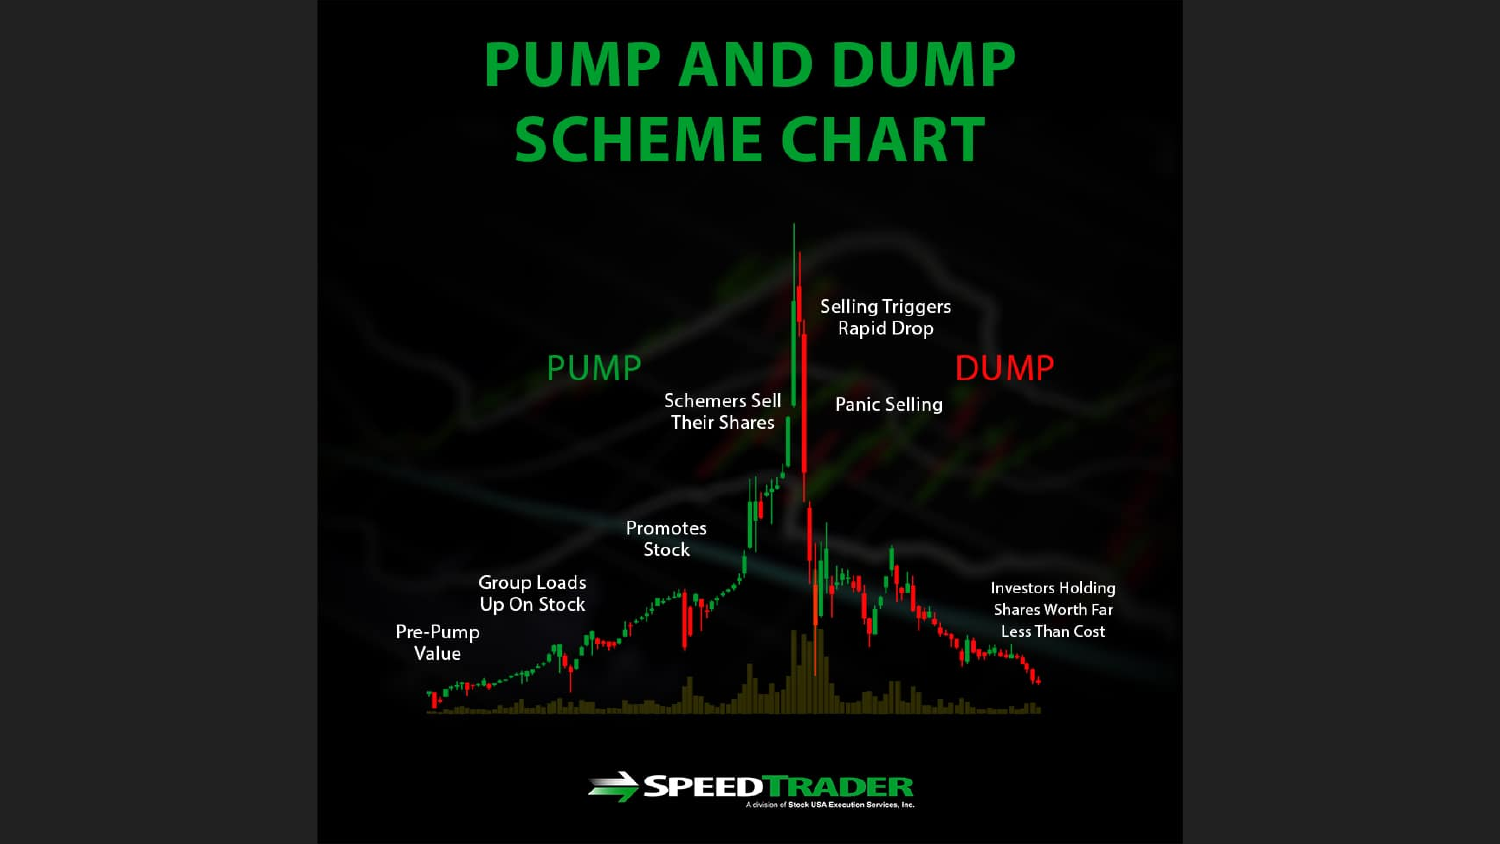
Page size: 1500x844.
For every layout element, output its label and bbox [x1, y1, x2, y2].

picture [317, 0, 1183, 844]
